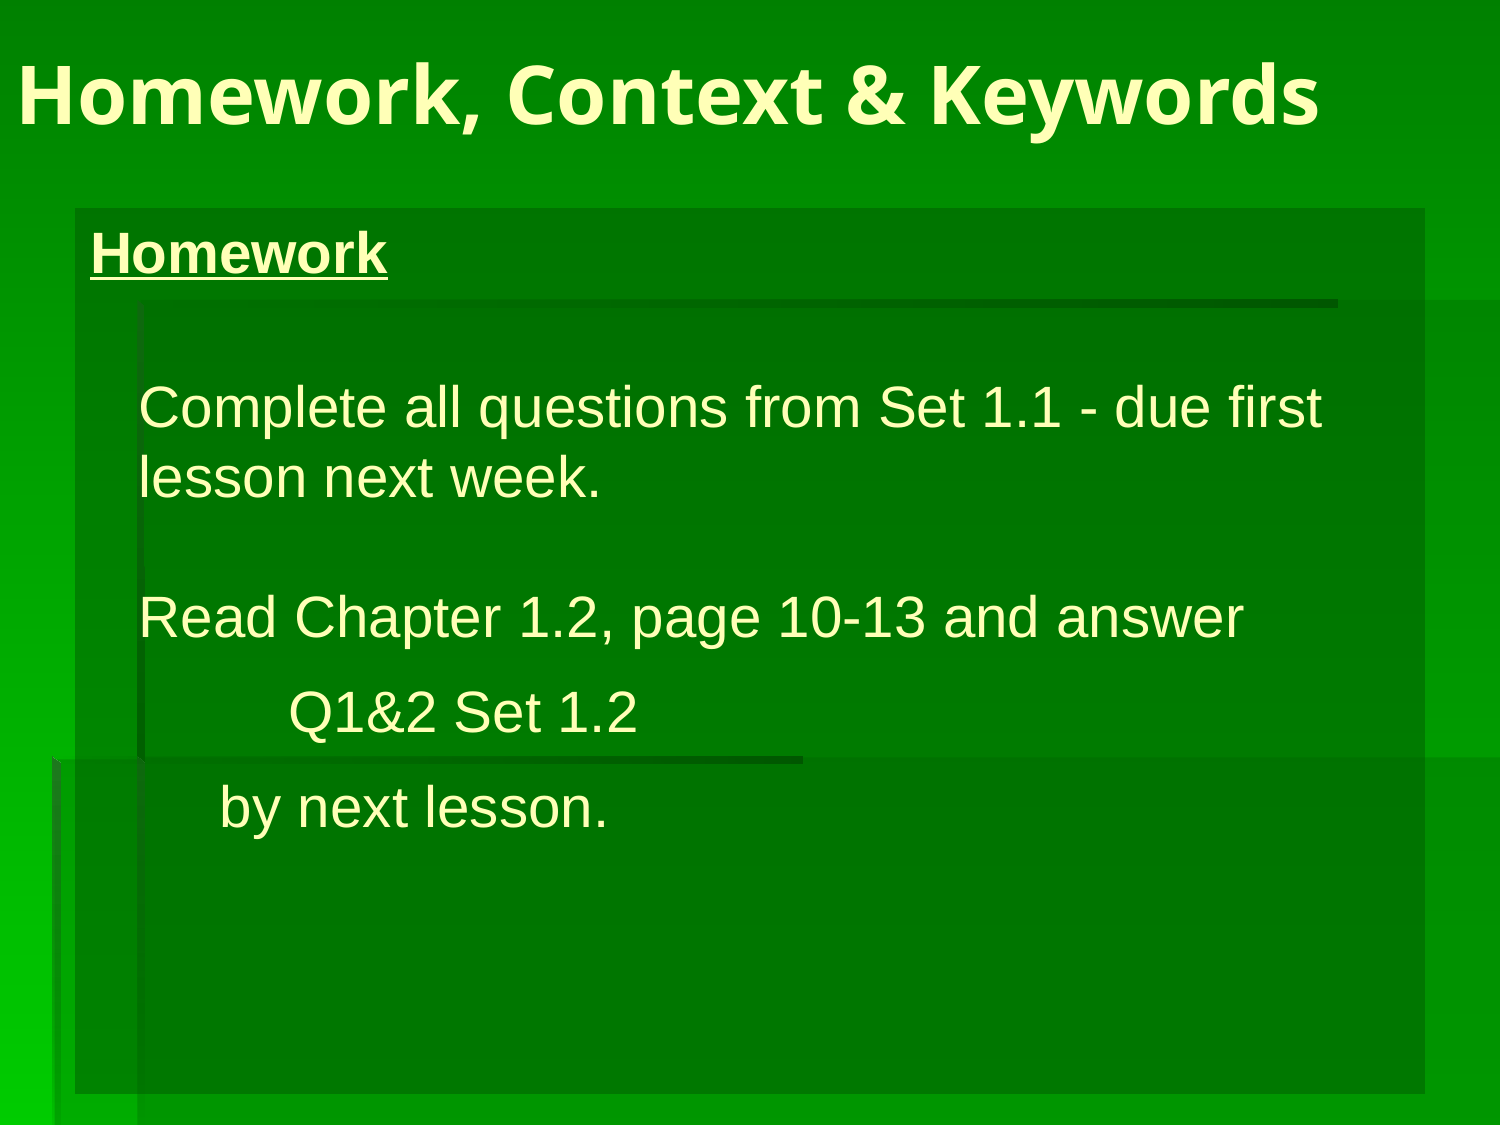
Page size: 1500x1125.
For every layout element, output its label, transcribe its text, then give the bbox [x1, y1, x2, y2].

title Homework, Context & Keywords [0, 0, 1500, 185]
text_box Complete all questions from Set 1.1 - due first lesson next week. Read Chapter 1.2, page 10-13 and answer Q1&2 Set 1.2 by next lesson. [123, 361, 1412, 847]
list Homework [74, 207, 1426, 1095]
